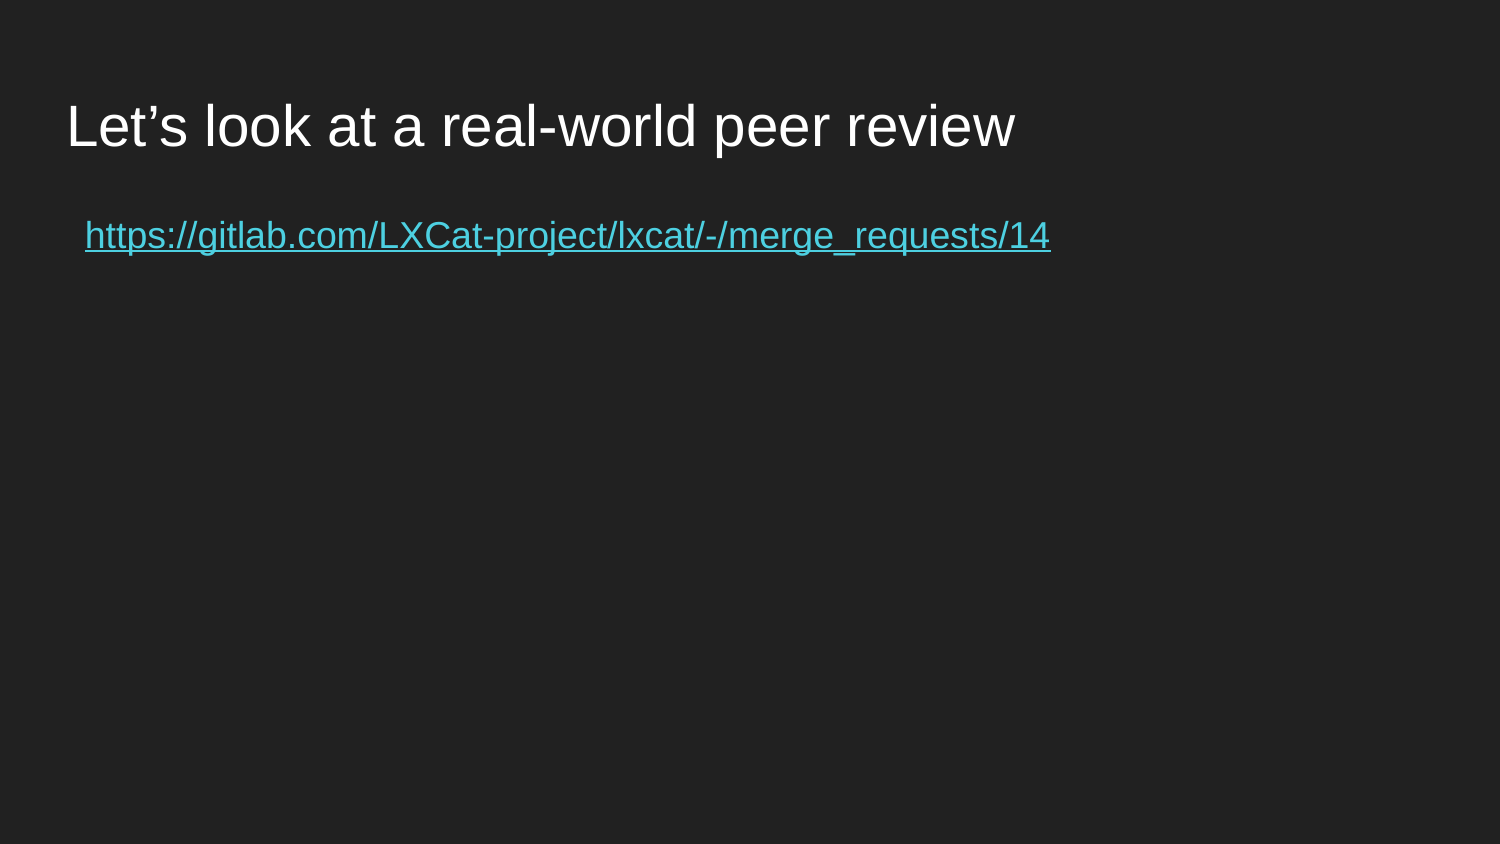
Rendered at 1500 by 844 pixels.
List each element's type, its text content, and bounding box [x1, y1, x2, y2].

list https://gitlab.com/LXCat-project/lxcat/-/merge_requests/14 [51, 189, 1449, 750]
title Let’s look at a real-world peer review [51, 72, 1449, 167]
